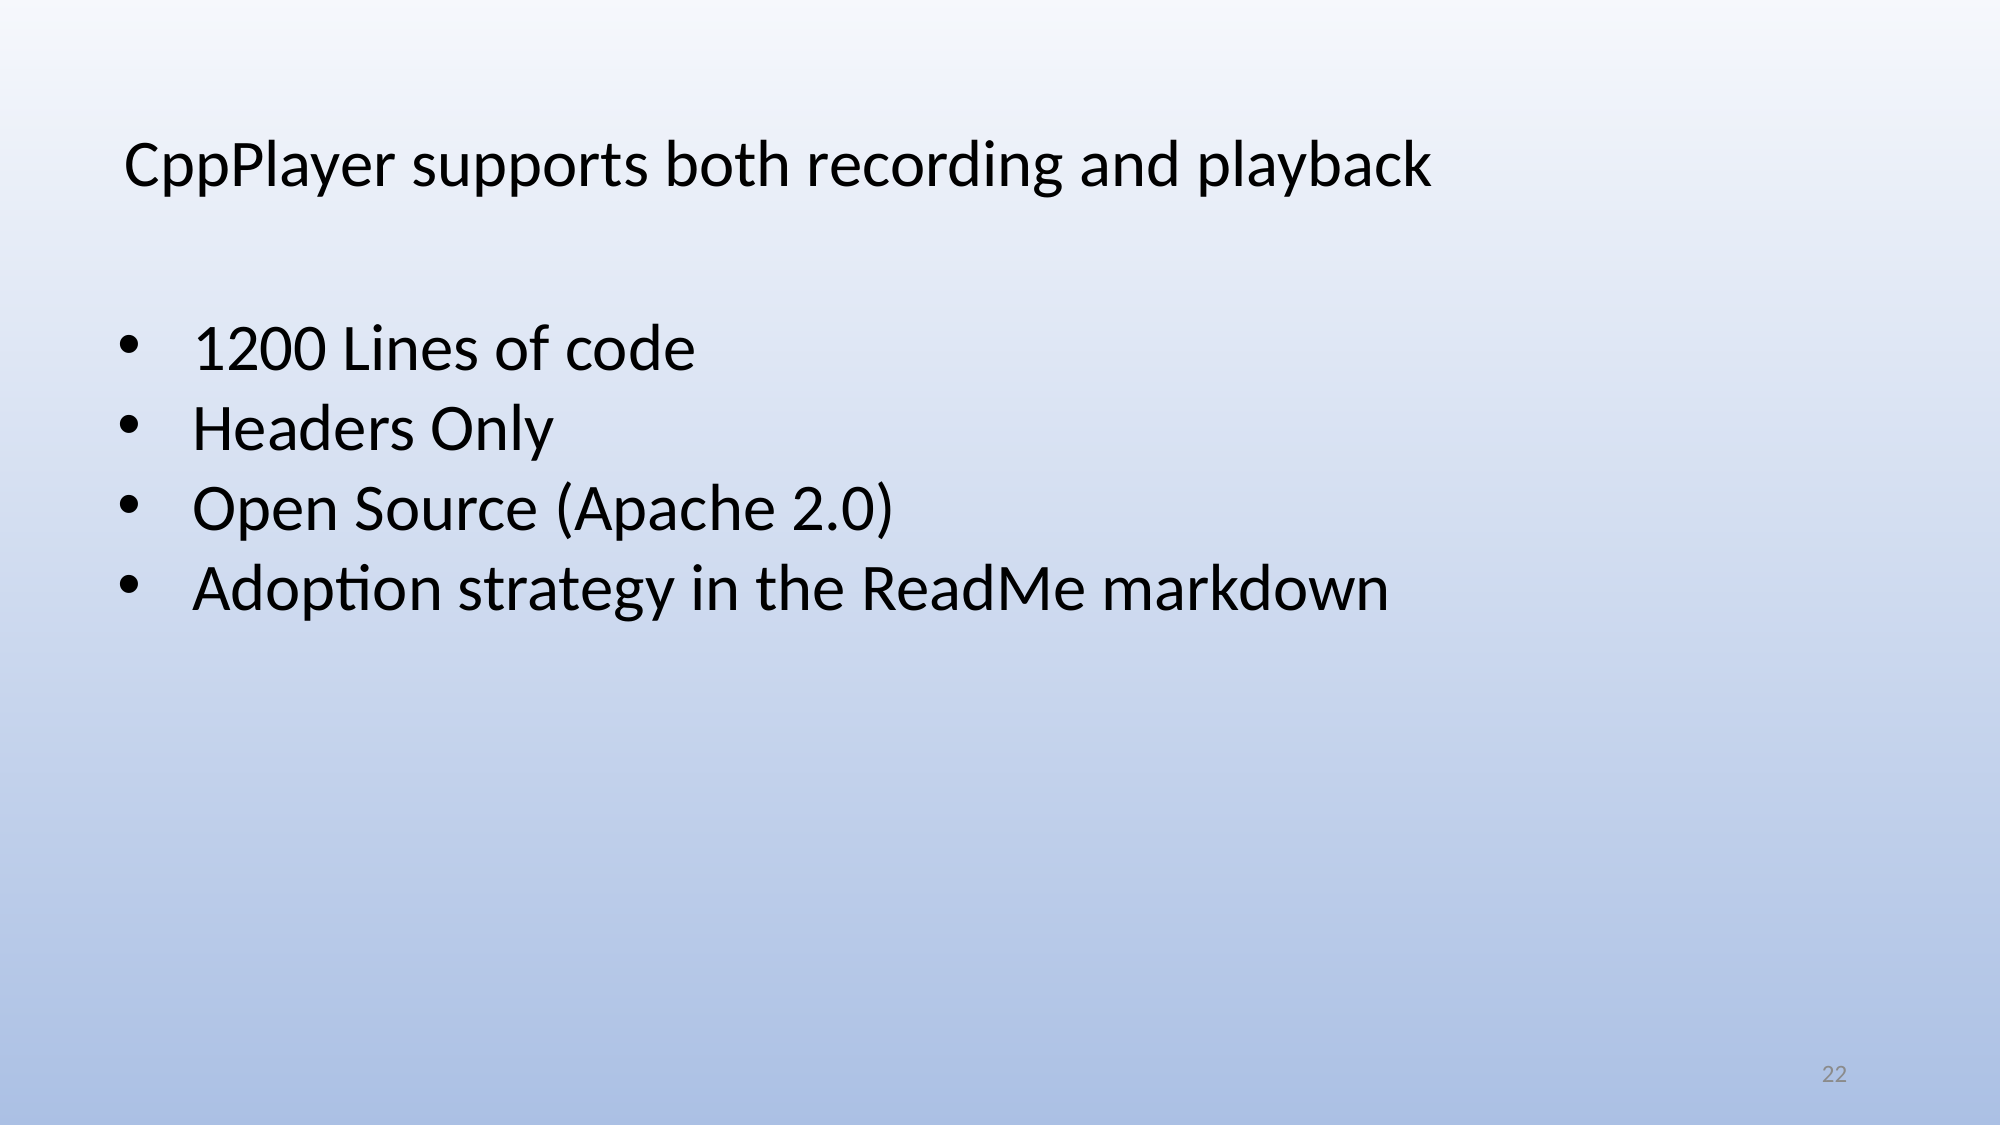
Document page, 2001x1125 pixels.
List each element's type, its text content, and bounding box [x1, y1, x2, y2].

text_box 1200 Lines of code Headers Only Open Source (Apache 2.0) Adoption strategy in the ReadMe markdown [102, 296, 1689, 631]
slide_number 22 [1412, 1042, 1863, 1103]
text_box CppPlayer supports both recording and playback [110, 111, 1449, 207]
